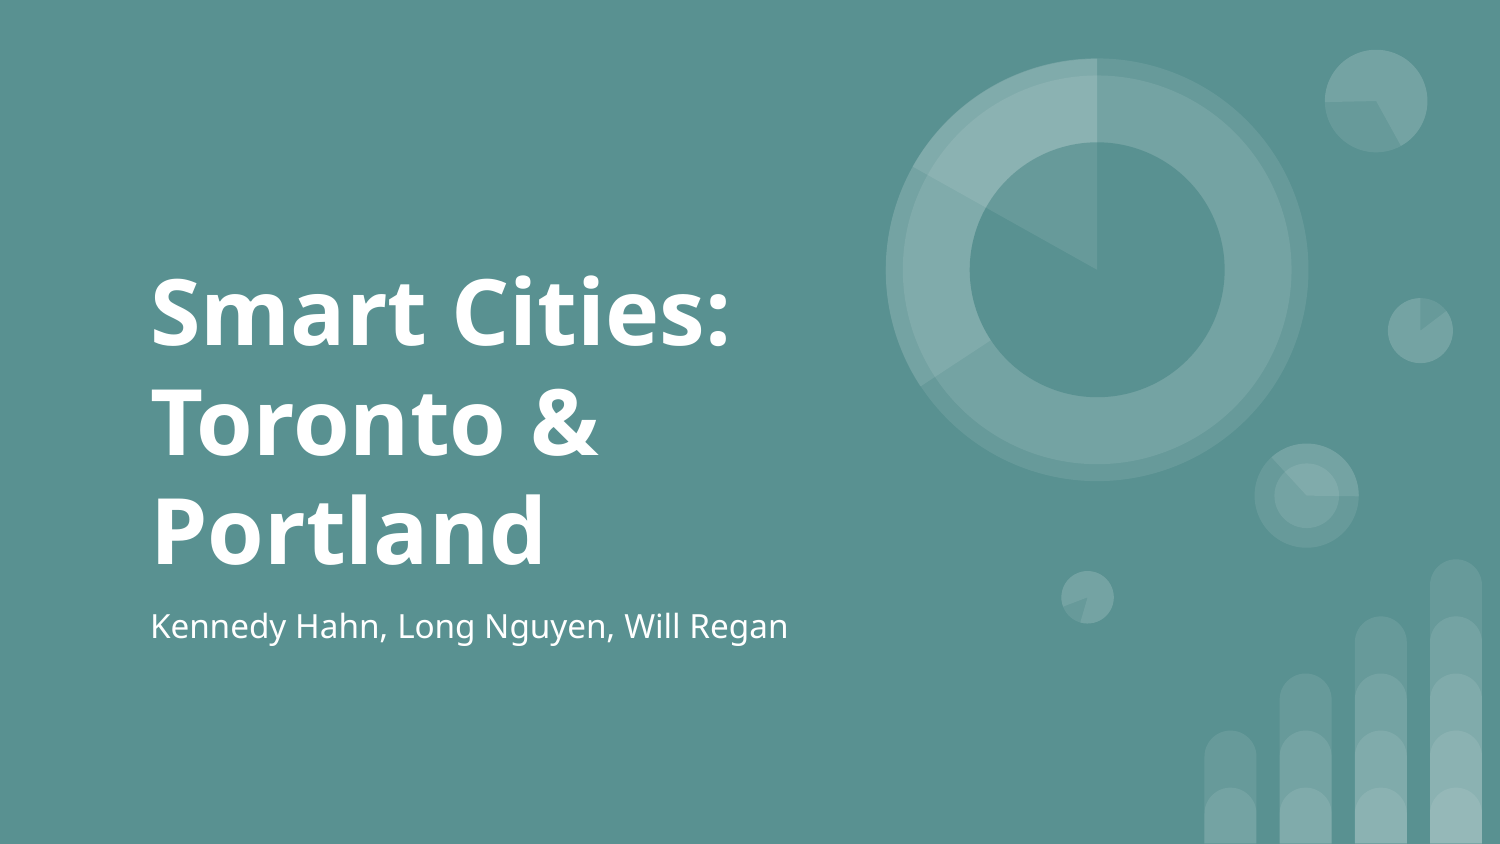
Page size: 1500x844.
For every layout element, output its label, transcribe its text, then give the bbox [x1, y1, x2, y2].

subtitle Kennedy Hahn, Long Nguyen, Will Regan [135, 589, 834, 704]
title Smart Cities: Toronto & Portland [135, 264, 834, 572]
